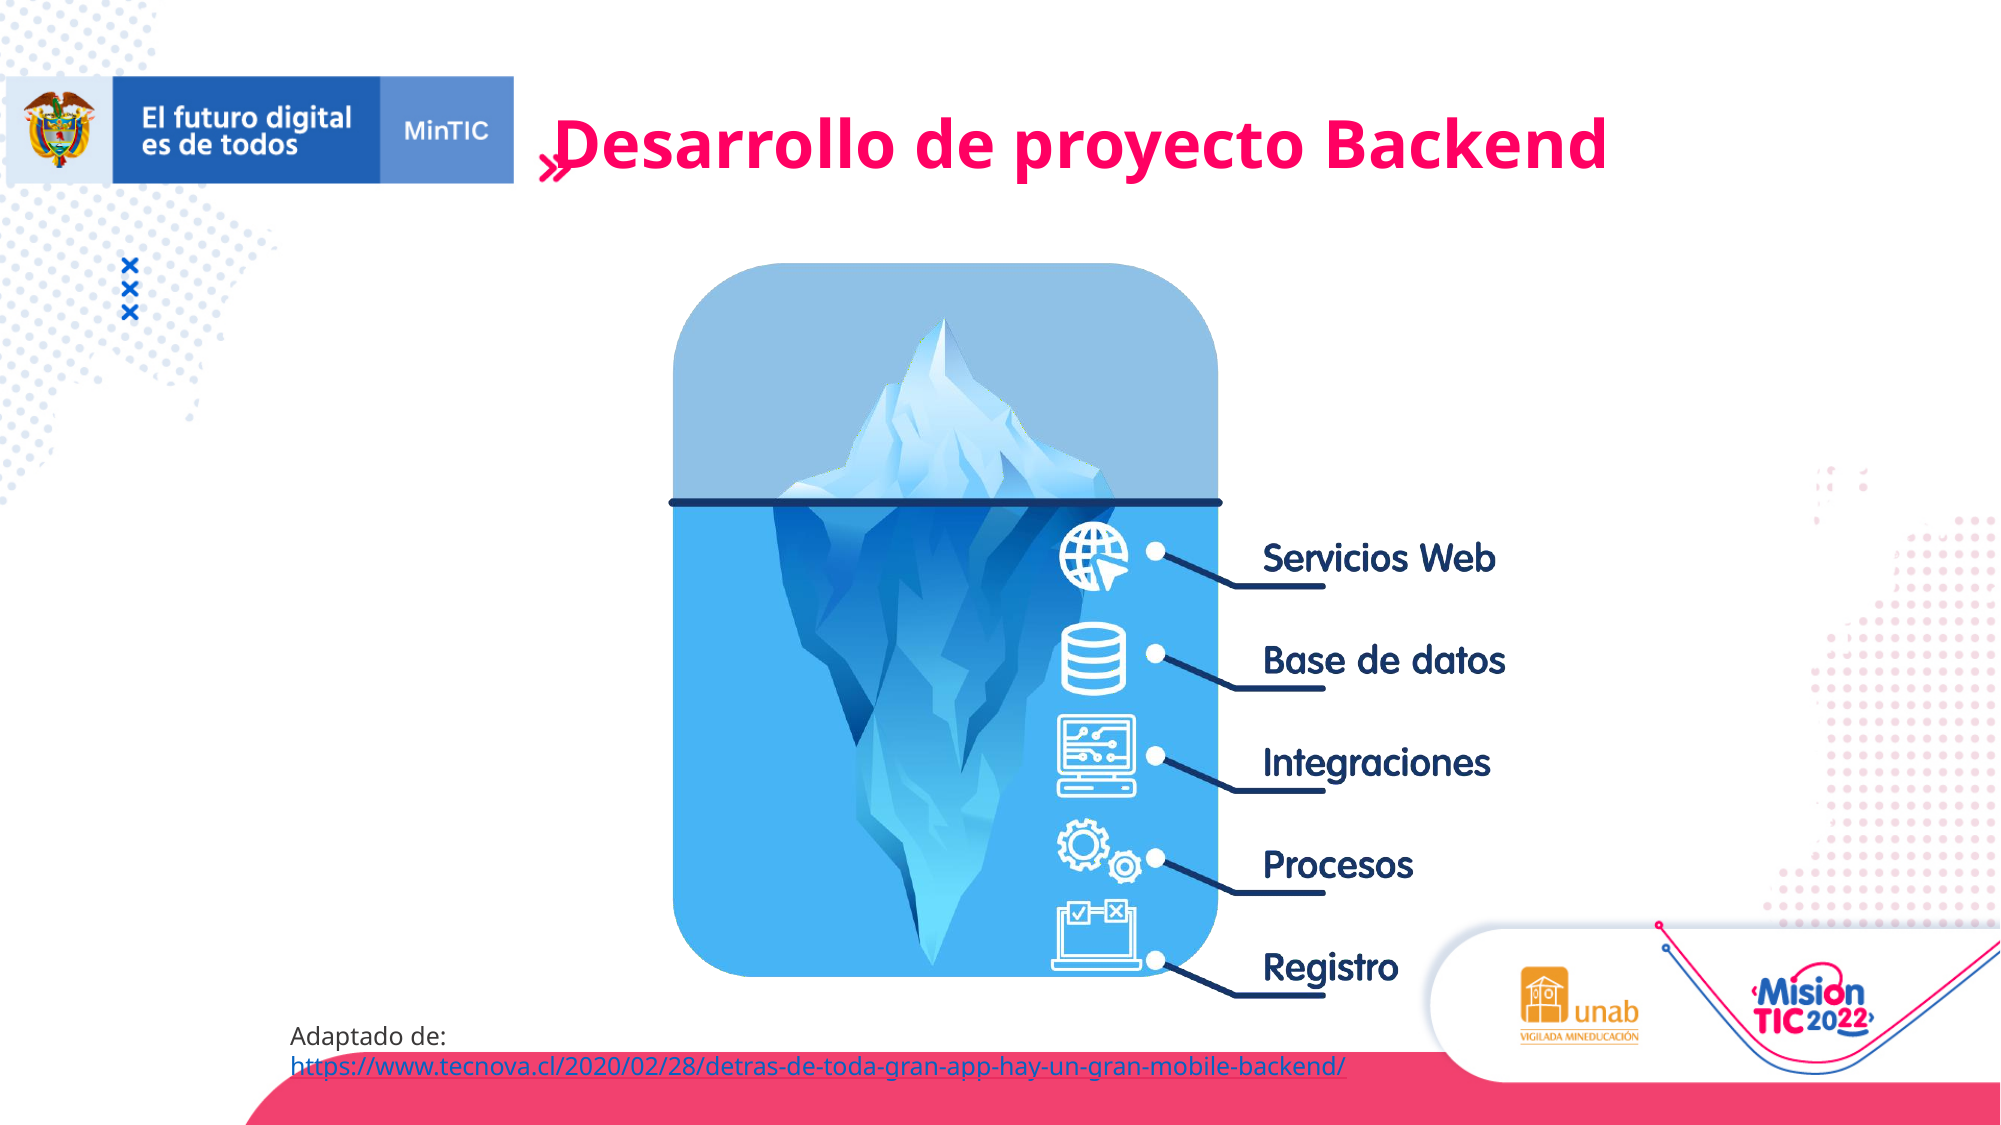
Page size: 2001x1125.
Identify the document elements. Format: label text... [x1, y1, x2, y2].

text_box Desarrollo de proyecto Backend [375, 94, 526, 190]
text_box Adaptado de: https://www.tecnova.cl/2020/02/28/detras-de-toda-gran-app-hay-un-gran-mobile-backend/ [287, 1018, 526, 1085]
picture [0, 0, 2001, 1125]
